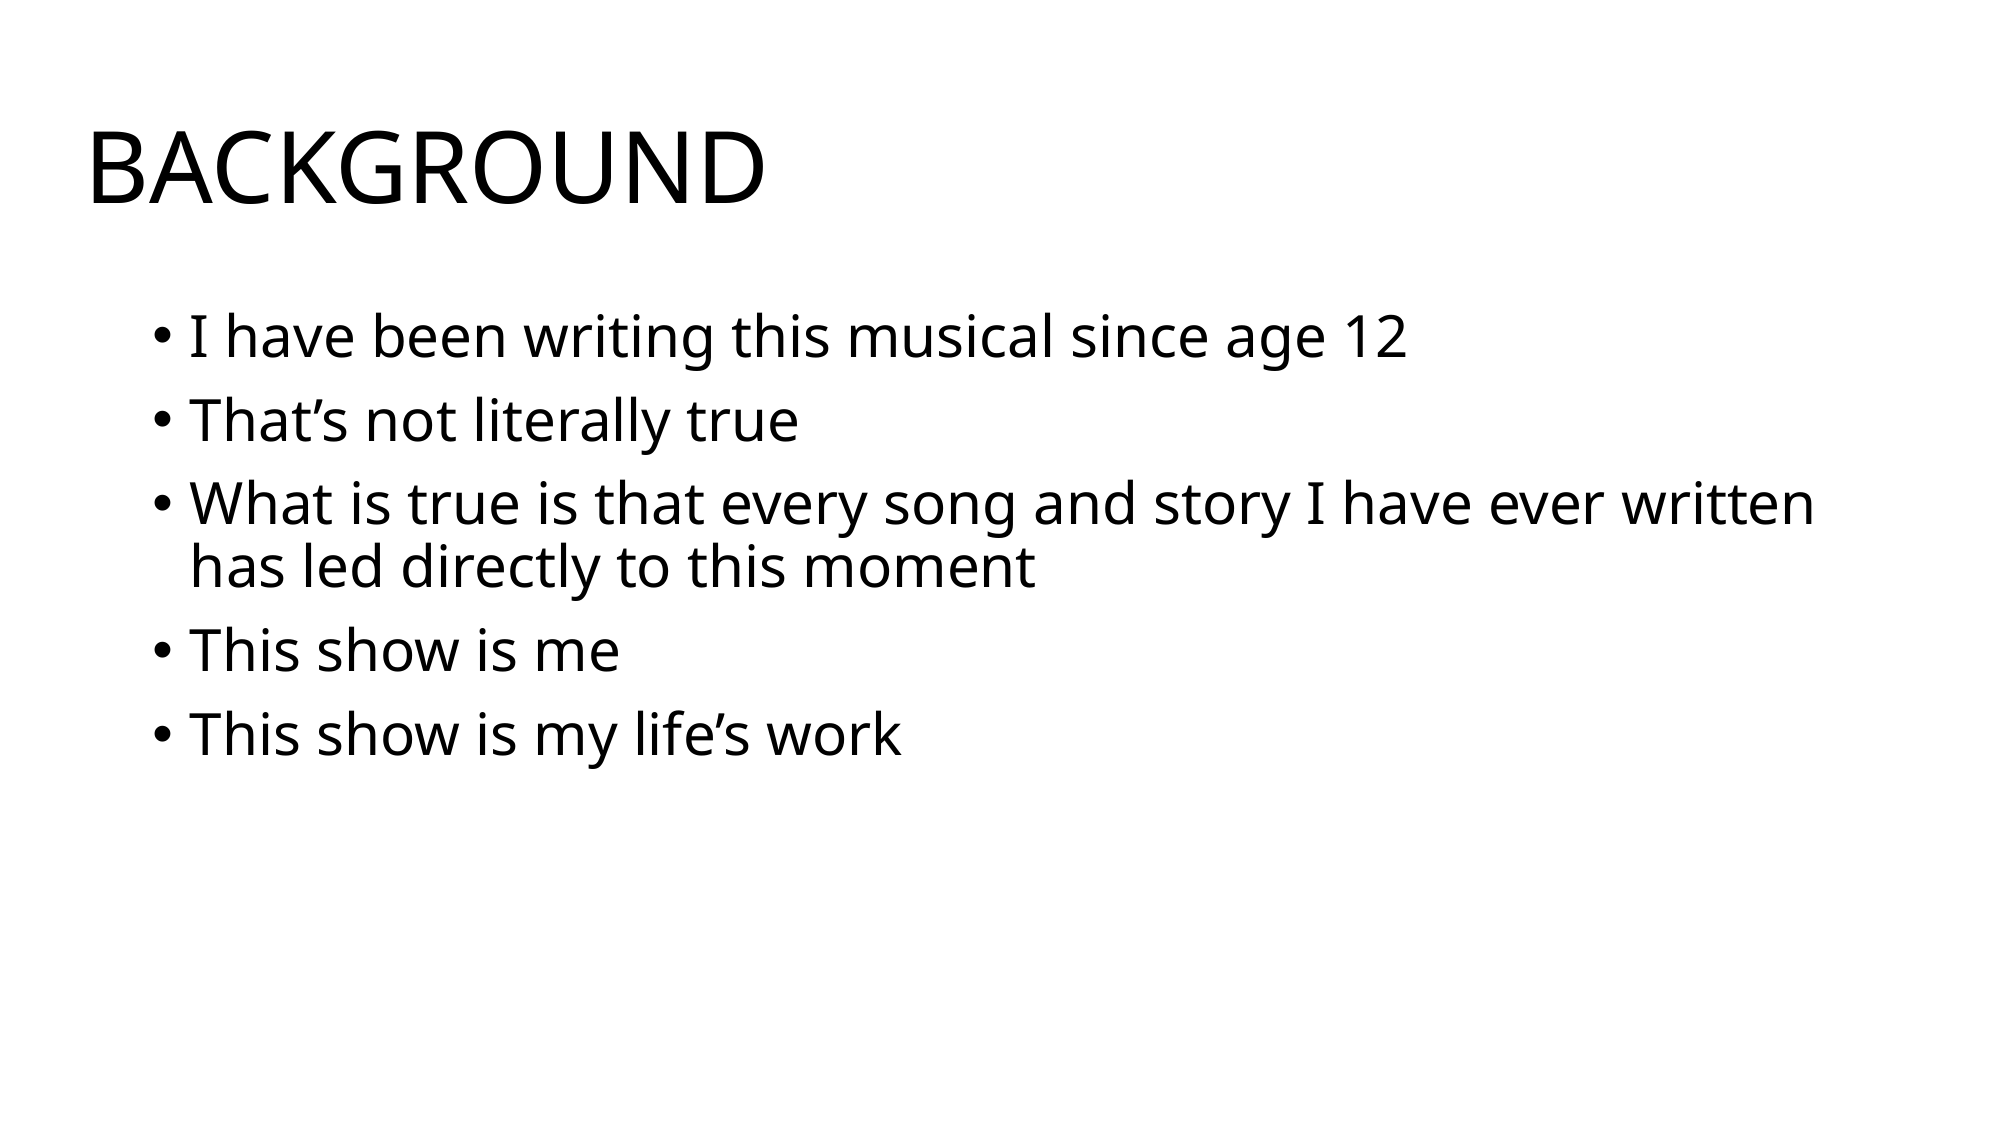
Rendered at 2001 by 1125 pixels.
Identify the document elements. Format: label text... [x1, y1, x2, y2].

list I have been writing this musical since age 12 That’s not literally true What is true is that every song and story I have ever written has led directly to this moment This show is me This show is my life’s work [137, 299, 1863, 1014]
text_box BACKGROUND [70, 96, 785, 231]
